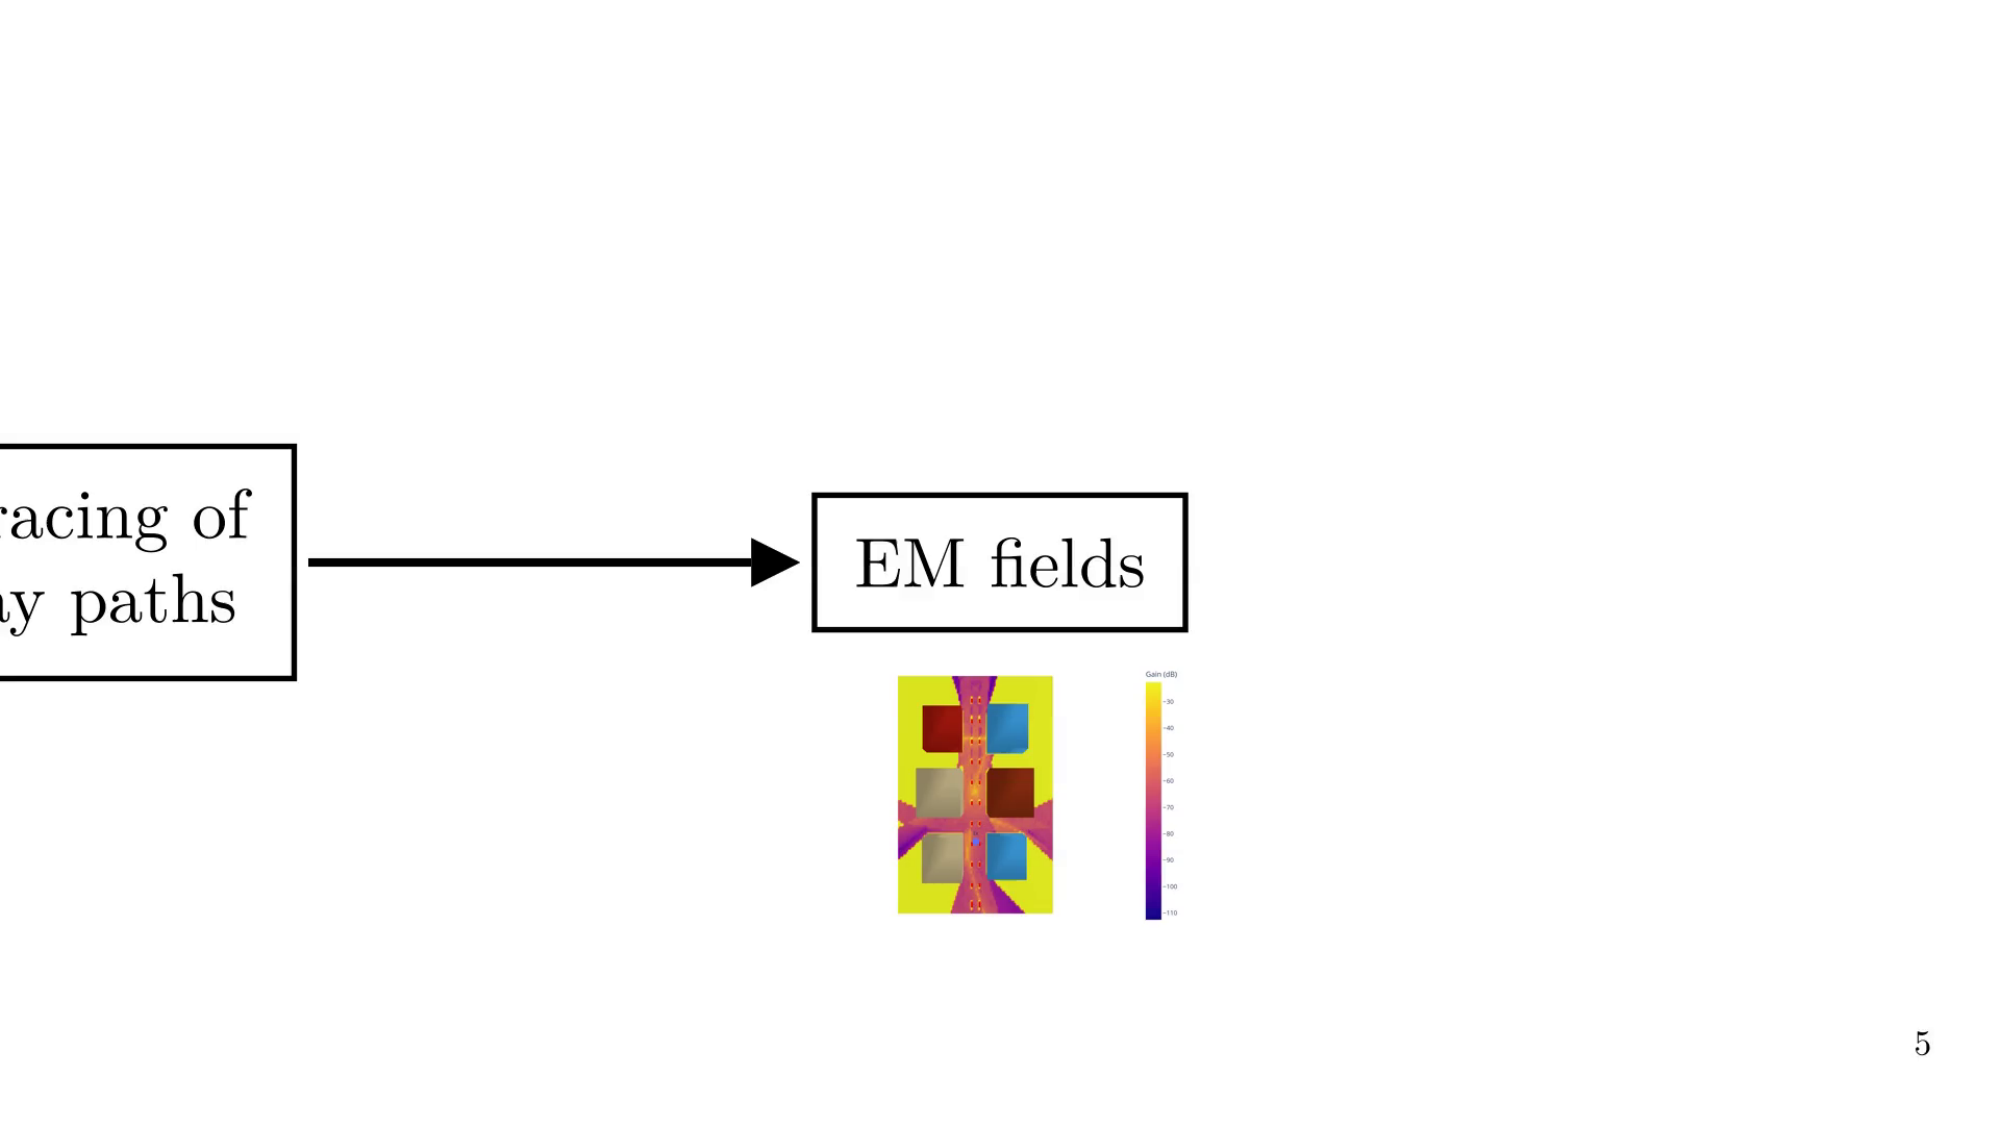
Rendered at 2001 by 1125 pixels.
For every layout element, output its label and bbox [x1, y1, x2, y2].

text_box [0, 0, 2000, 1125]
